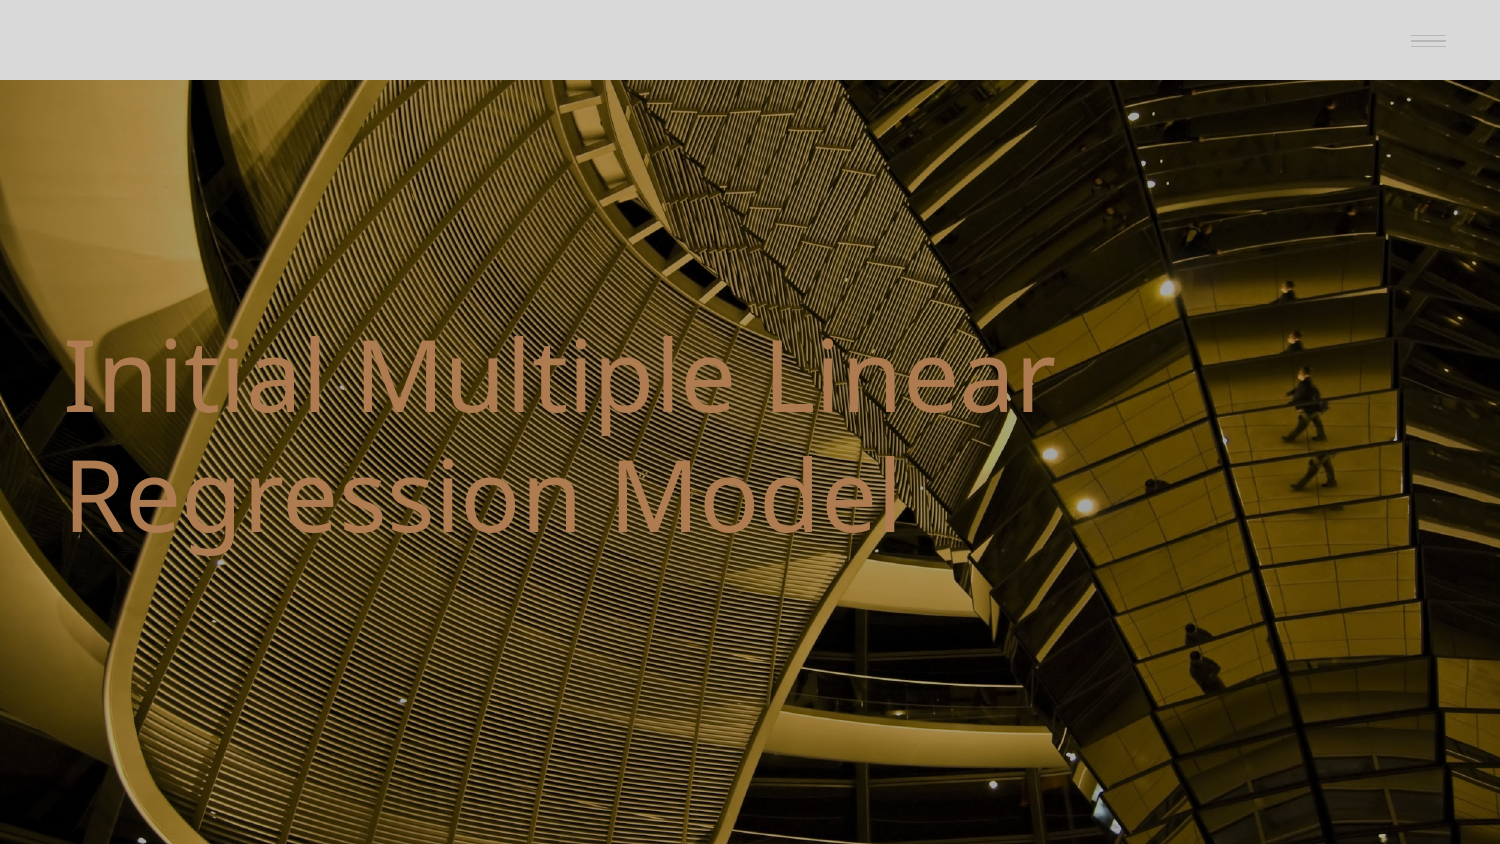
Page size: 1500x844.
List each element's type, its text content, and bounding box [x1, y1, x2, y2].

title Initial Multiple Linear Regression Model [48, 297, 1149, 547]
picture [0, 80, 1500, 844]
